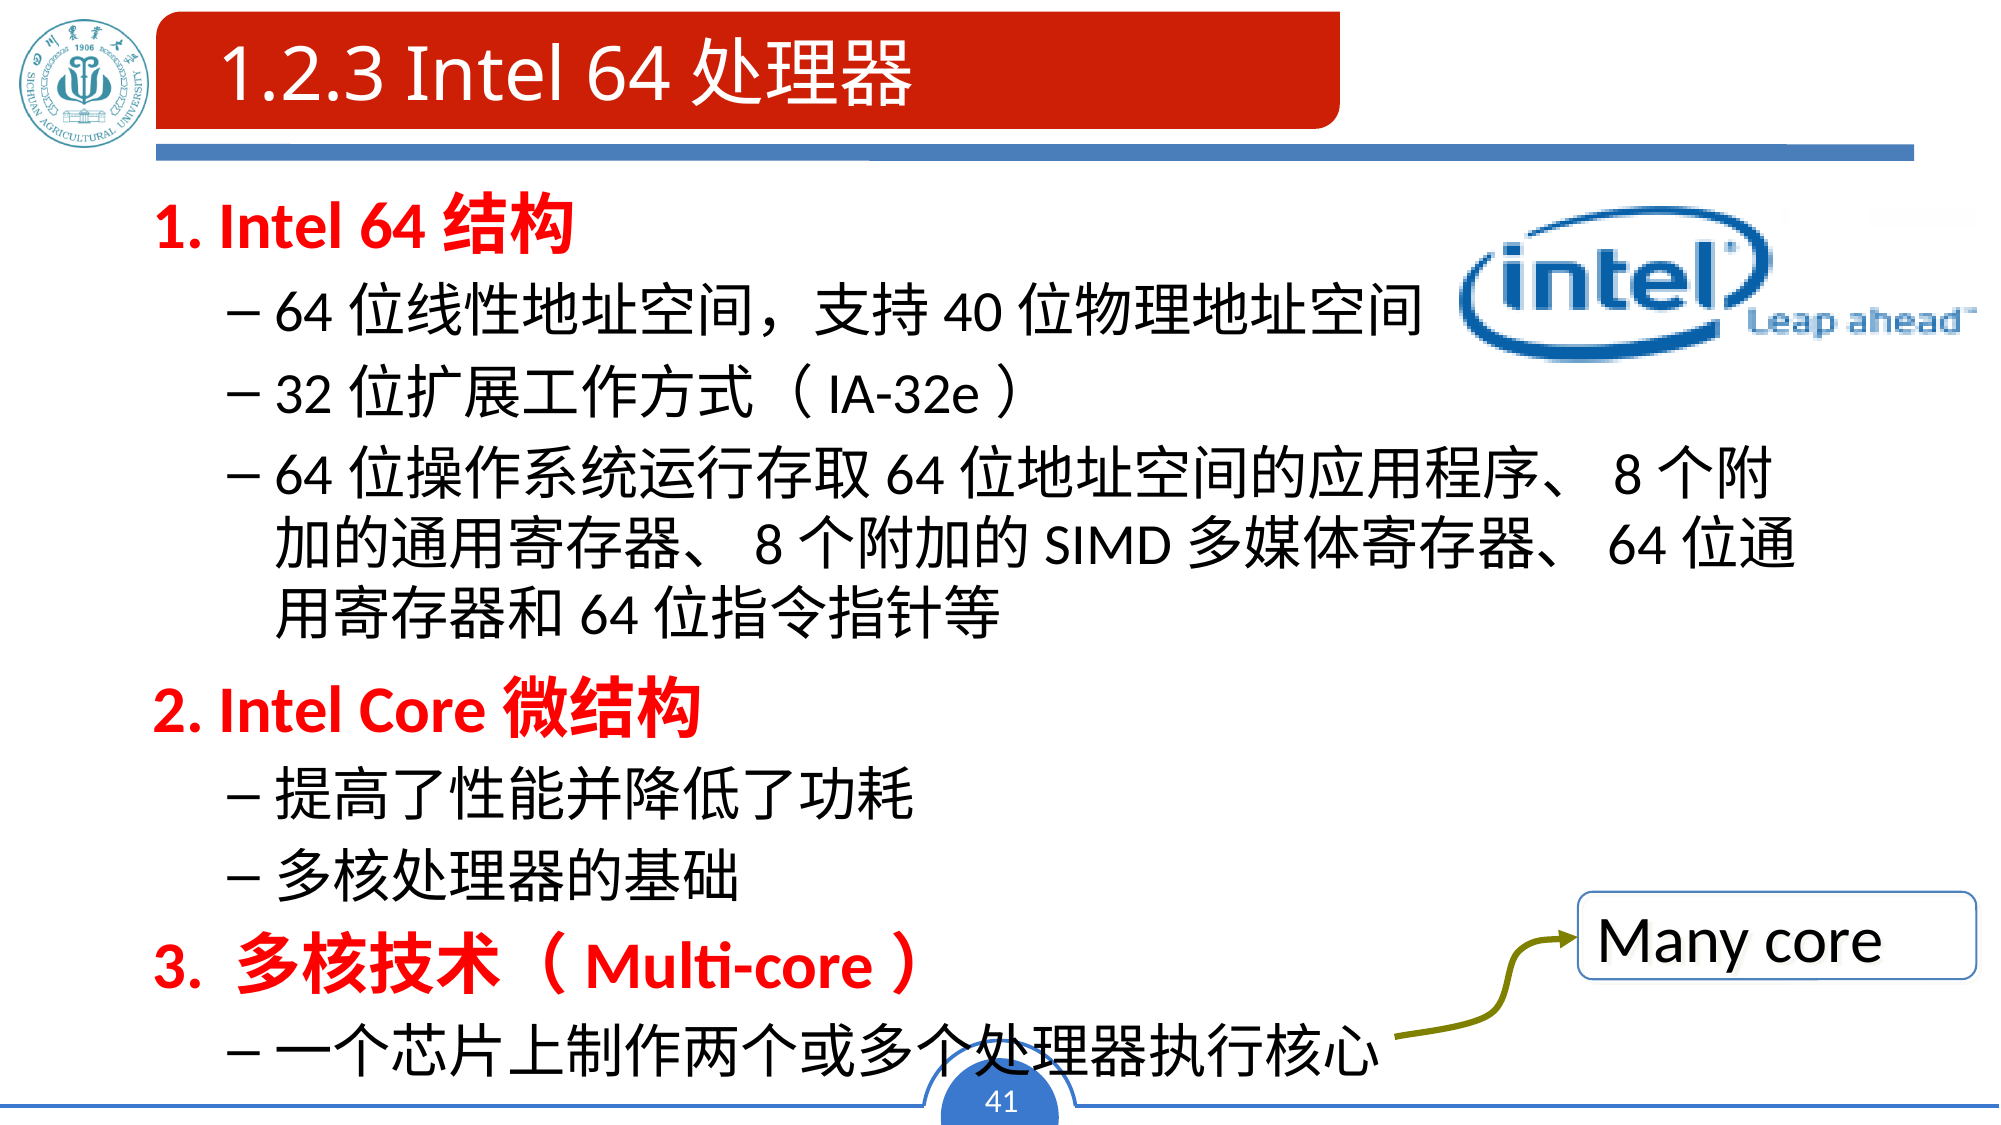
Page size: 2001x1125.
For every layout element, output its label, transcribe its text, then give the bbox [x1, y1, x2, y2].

text_box 1. Intel 64结构 64位线性地址空间，支持40位物理地址空间 32位扩展工作方式（IA-32e） 64位操作系统运行存取64位地址空间的应用程序、8个附加的通用寄存器、8个附加的SIMD多媒体寄存器、64位通用寄存器和64位指令指针等 [137, 174, 1838, 601]
text_box [1394, 932, 1578, 1038]
text_box 1.2.3 Intel 64处理器 [154, 9, 1342, 131]
picture [1459, 206, 1977, 363]
list 2. Intel Core微结构 提高了性能并降低了功耗 多核处理器的基础 3. 多核技术（Multi-core） 一个芯片上制作两个或多个处理器执行核心 [137, 658, 1838, 1125]
text_box Many core [1577, 891, 1977, 980]
